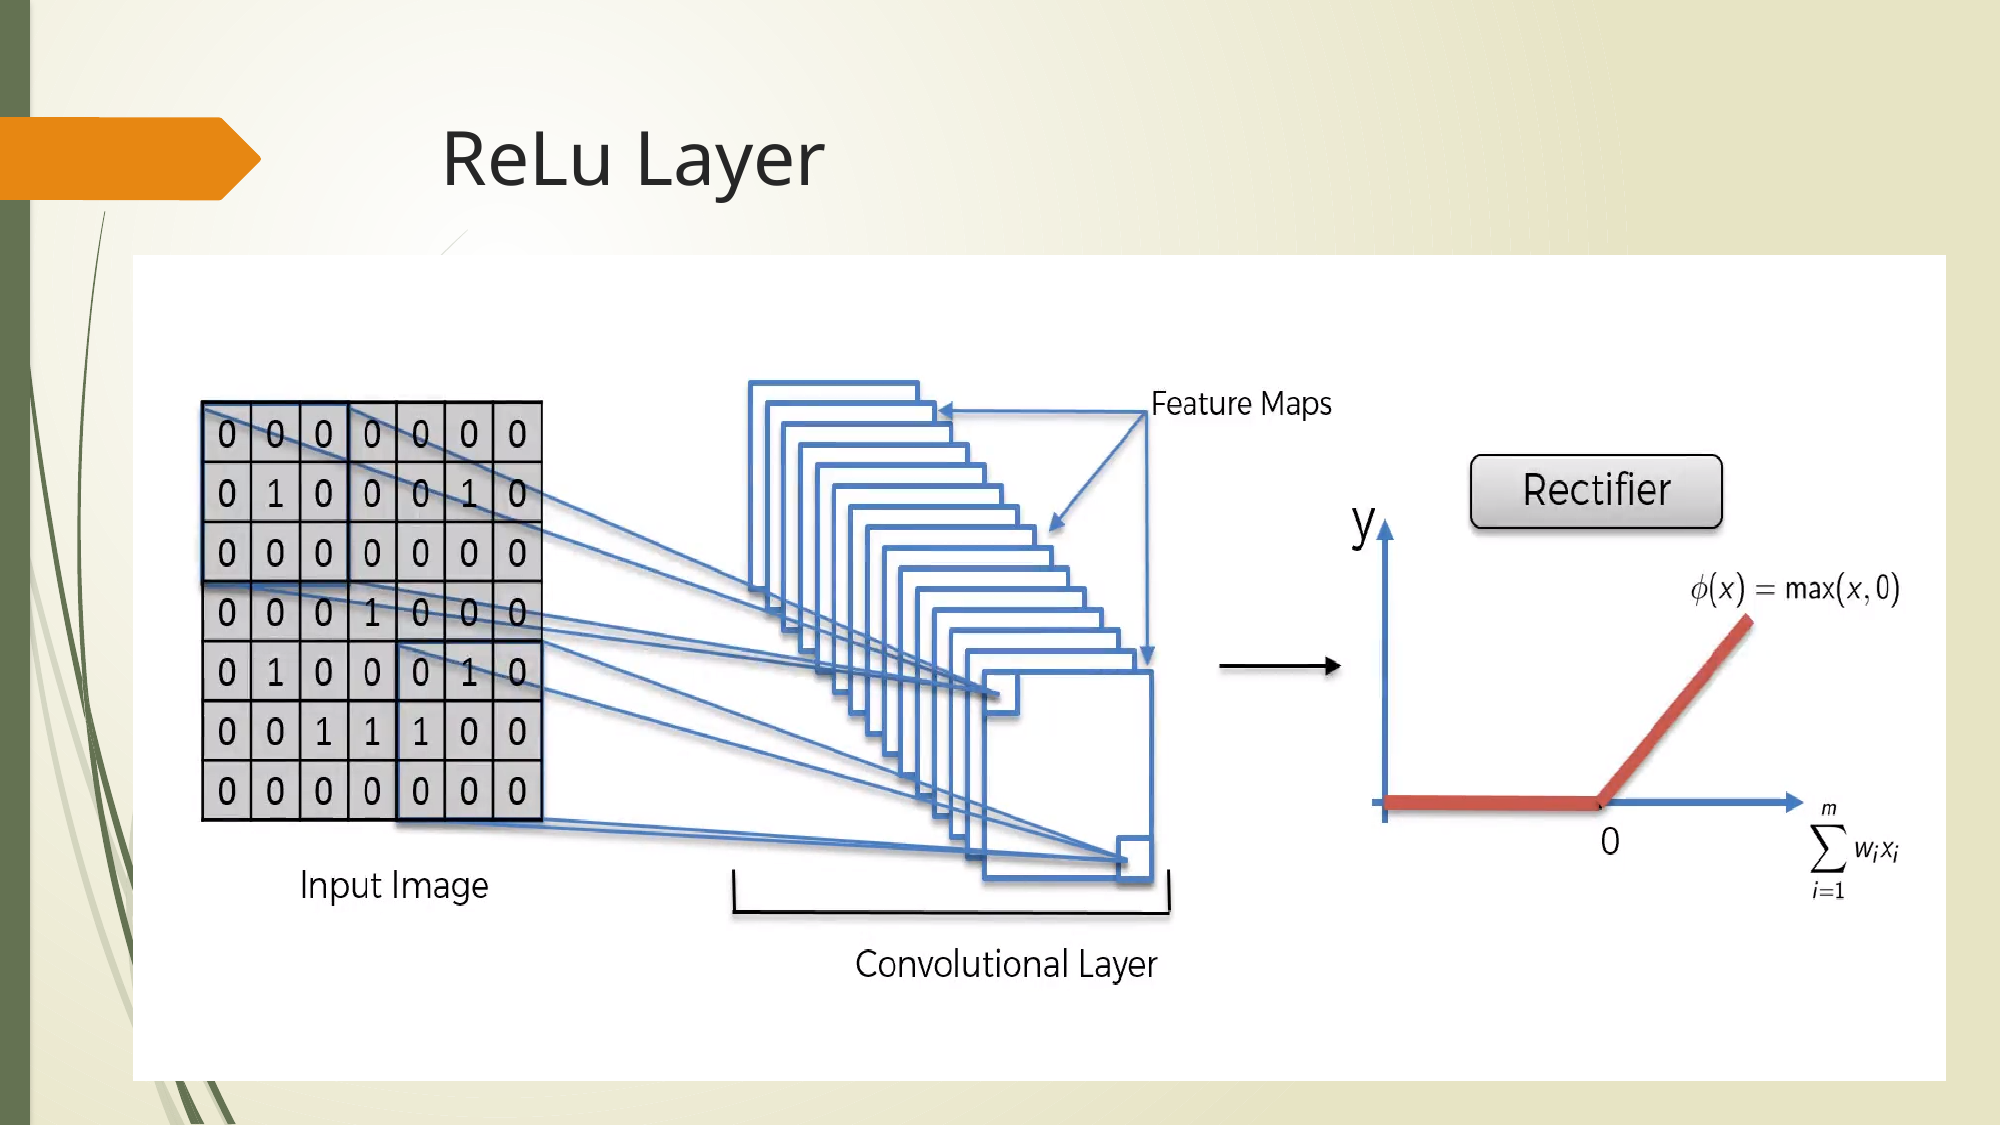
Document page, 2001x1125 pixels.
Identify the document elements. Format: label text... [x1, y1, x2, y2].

picture [133, 255, 1946, 1081]
title ReLu Layer [425, 102, 1888, 253]
